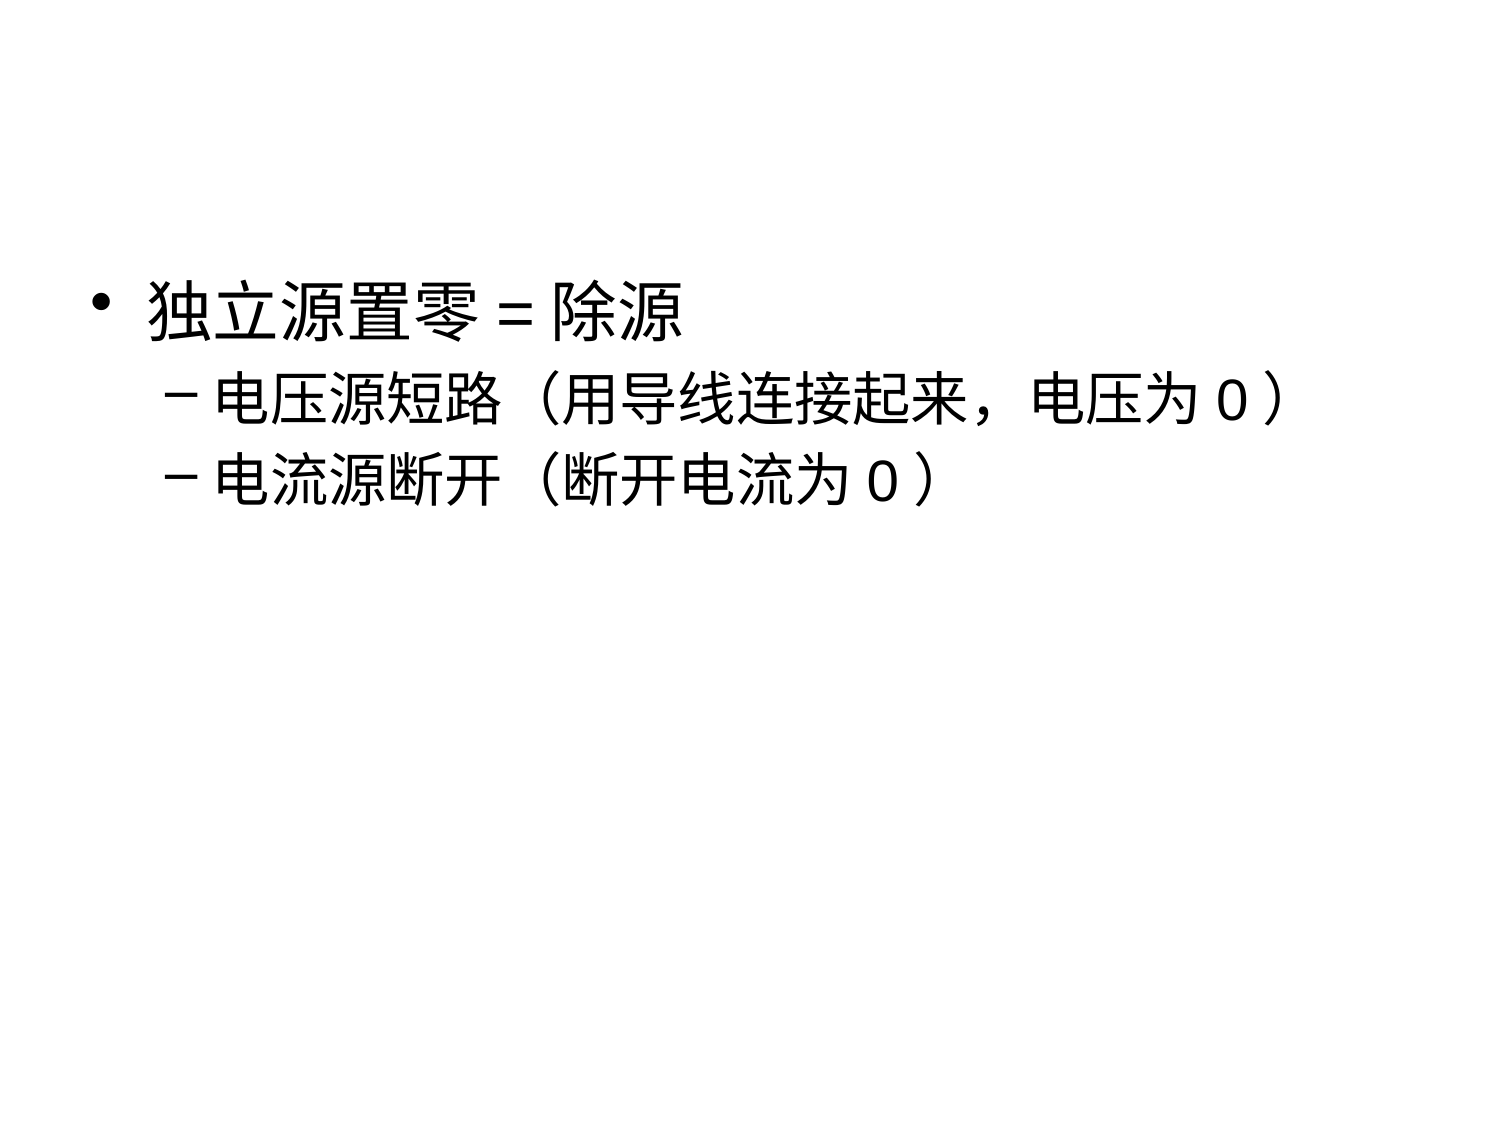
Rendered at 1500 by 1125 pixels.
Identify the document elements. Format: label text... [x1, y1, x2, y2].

list 独立源置零=除源 电压源短路（用导线连接起来，电压为0） 电流源断开（断开电流为0） [75, 262, 1425, 1005]
